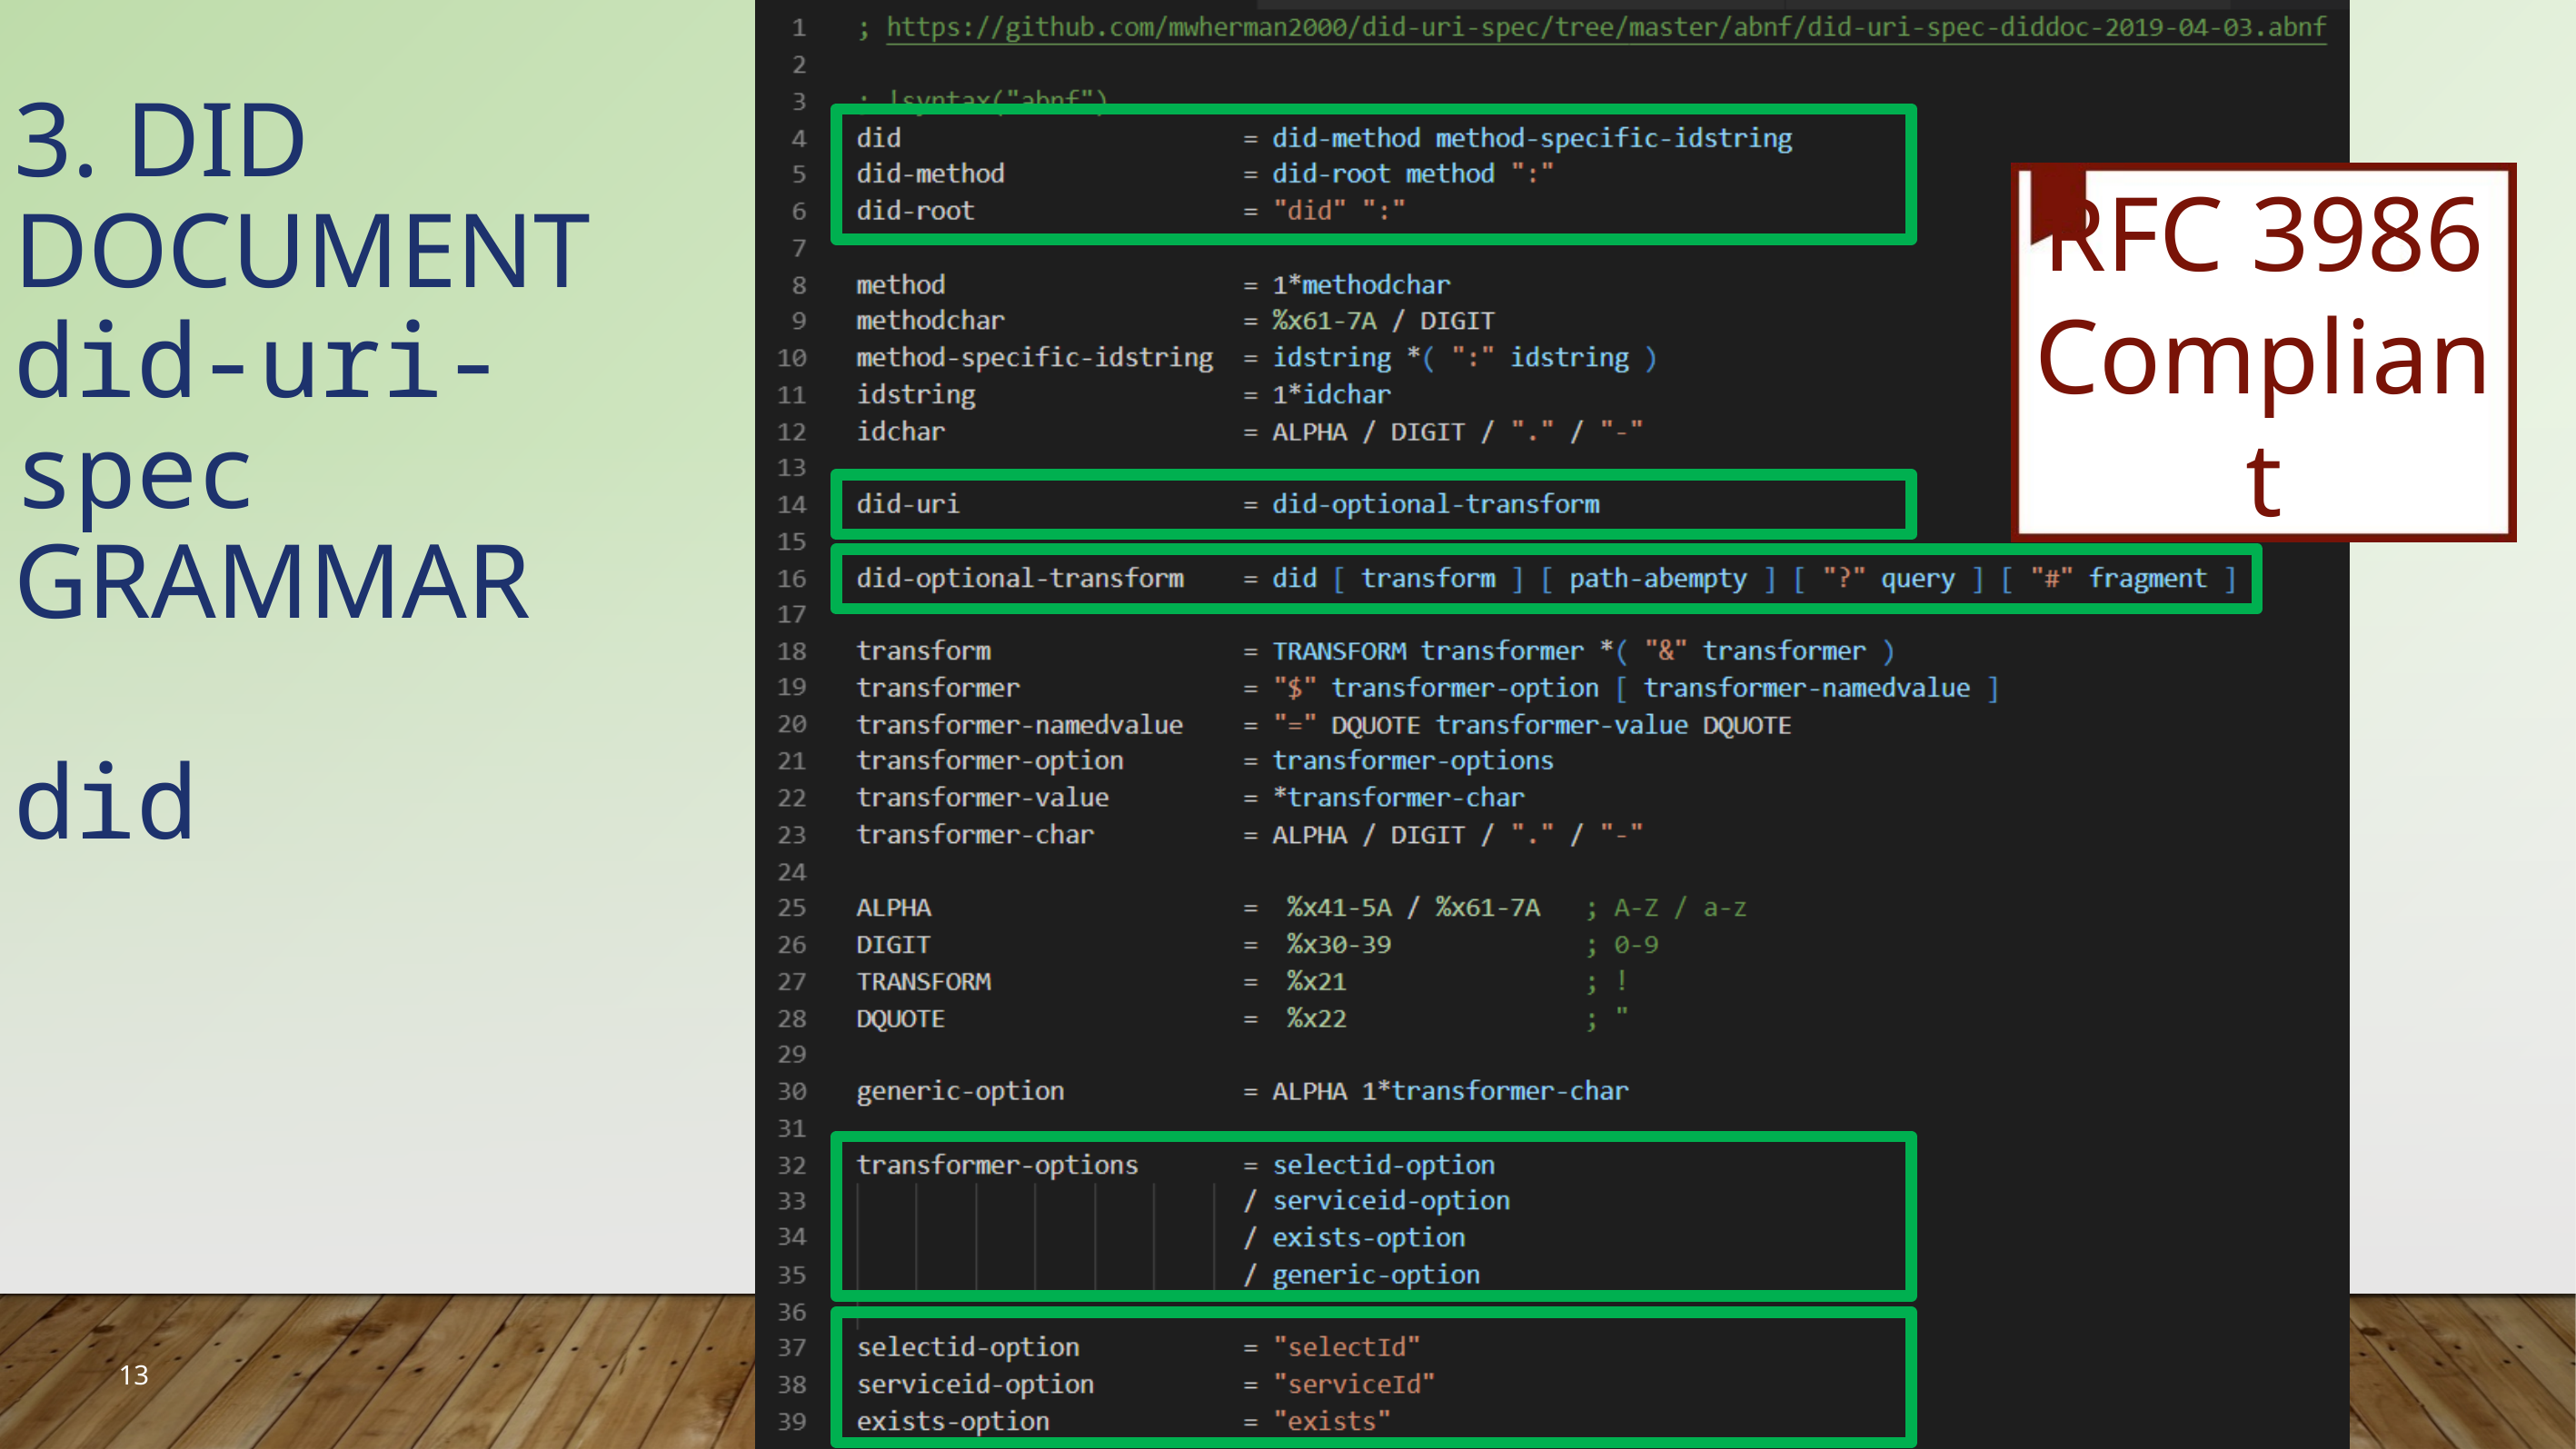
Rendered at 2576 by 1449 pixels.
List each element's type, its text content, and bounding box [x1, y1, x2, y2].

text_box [2011, 163, 2517, 543]
title 3. DID Document did-uri-spec Grammar did [0, 82, 755, 838]
picture [0, 0, 2576, 1449]
